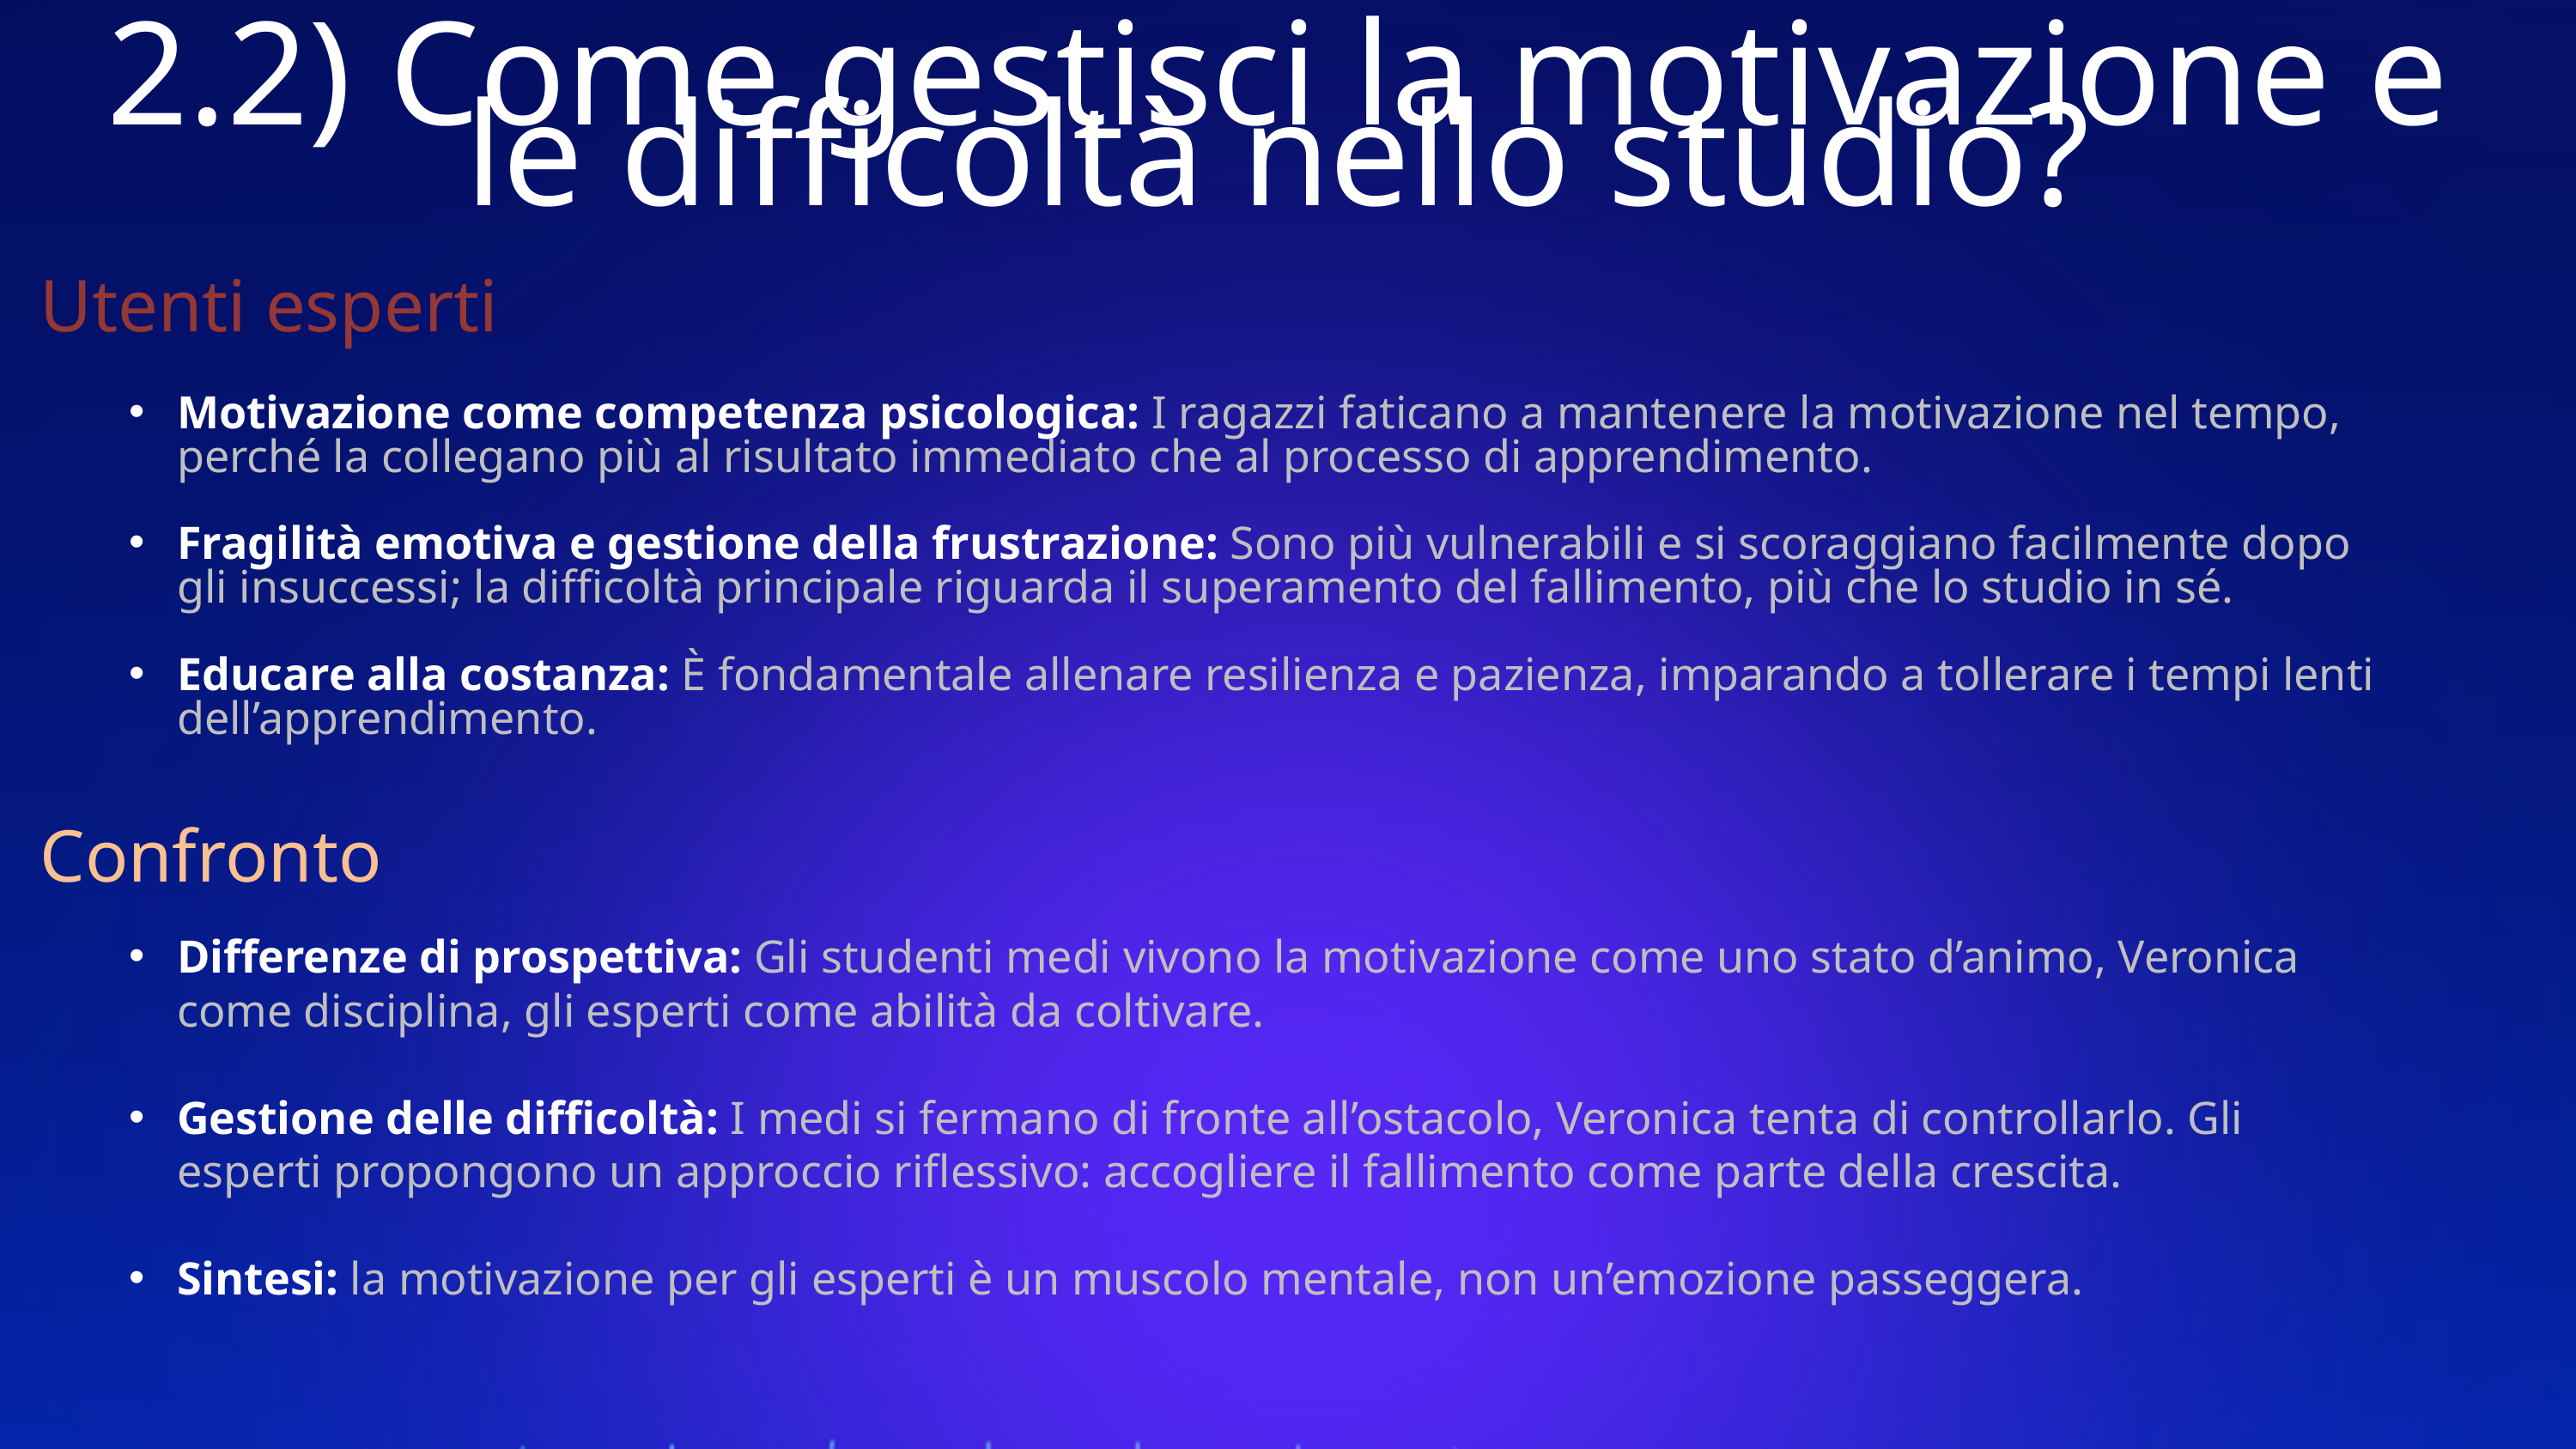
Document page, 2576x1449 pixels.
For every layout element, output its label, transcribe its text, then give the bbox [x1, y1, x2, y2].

text_box 2.2) Come gestisci la motivazione e le difficoltà nello studio? [39, 73, 2518, 234]
text_box Utenti esperti [39, 281, 1244, 346]
text_box Motivazione come competenza psicologica: I ragazzi faticano a mantenere la motivazione nel tempo, perché la collegano più al risultato immediato che al processo di apprendimento. Fragilità emotiva e gestione della frustrazione: Sono più vulnerabili e si scoraggiano facilmente dopo gli insuccessi; la difficoltà principale riguarda il superamento del fallimento, più che lo studio in sé. Educare alla costanza: È fondamentale allenare resilienza e pazienza, imparando a tollerare i tempi lenti dell’apprendimento. [128, 394, 2383, 743]
text_box Confronto [39, 831, 1244, 896]
text_box [0, 0, 2576, 1449]
text_box Differenze di prospettiva: Gli studenti medi vivono la motivazione come uno stato d’animo, Veronica come disciplina, gli esperti come abilità da coltivare. Gestione delle difficoltà: I medi si fermano di fronte all’ostacolo, Veronica tenta di controllarlo. Gli esperti propongono un approccio riflessivo: accogliere il fallimento come parte della crescita. Sintesi: la motivazione per gli esperti è un muscolo mentale, non un’emozione passeggera. [128, 928, 2383, 1304]
